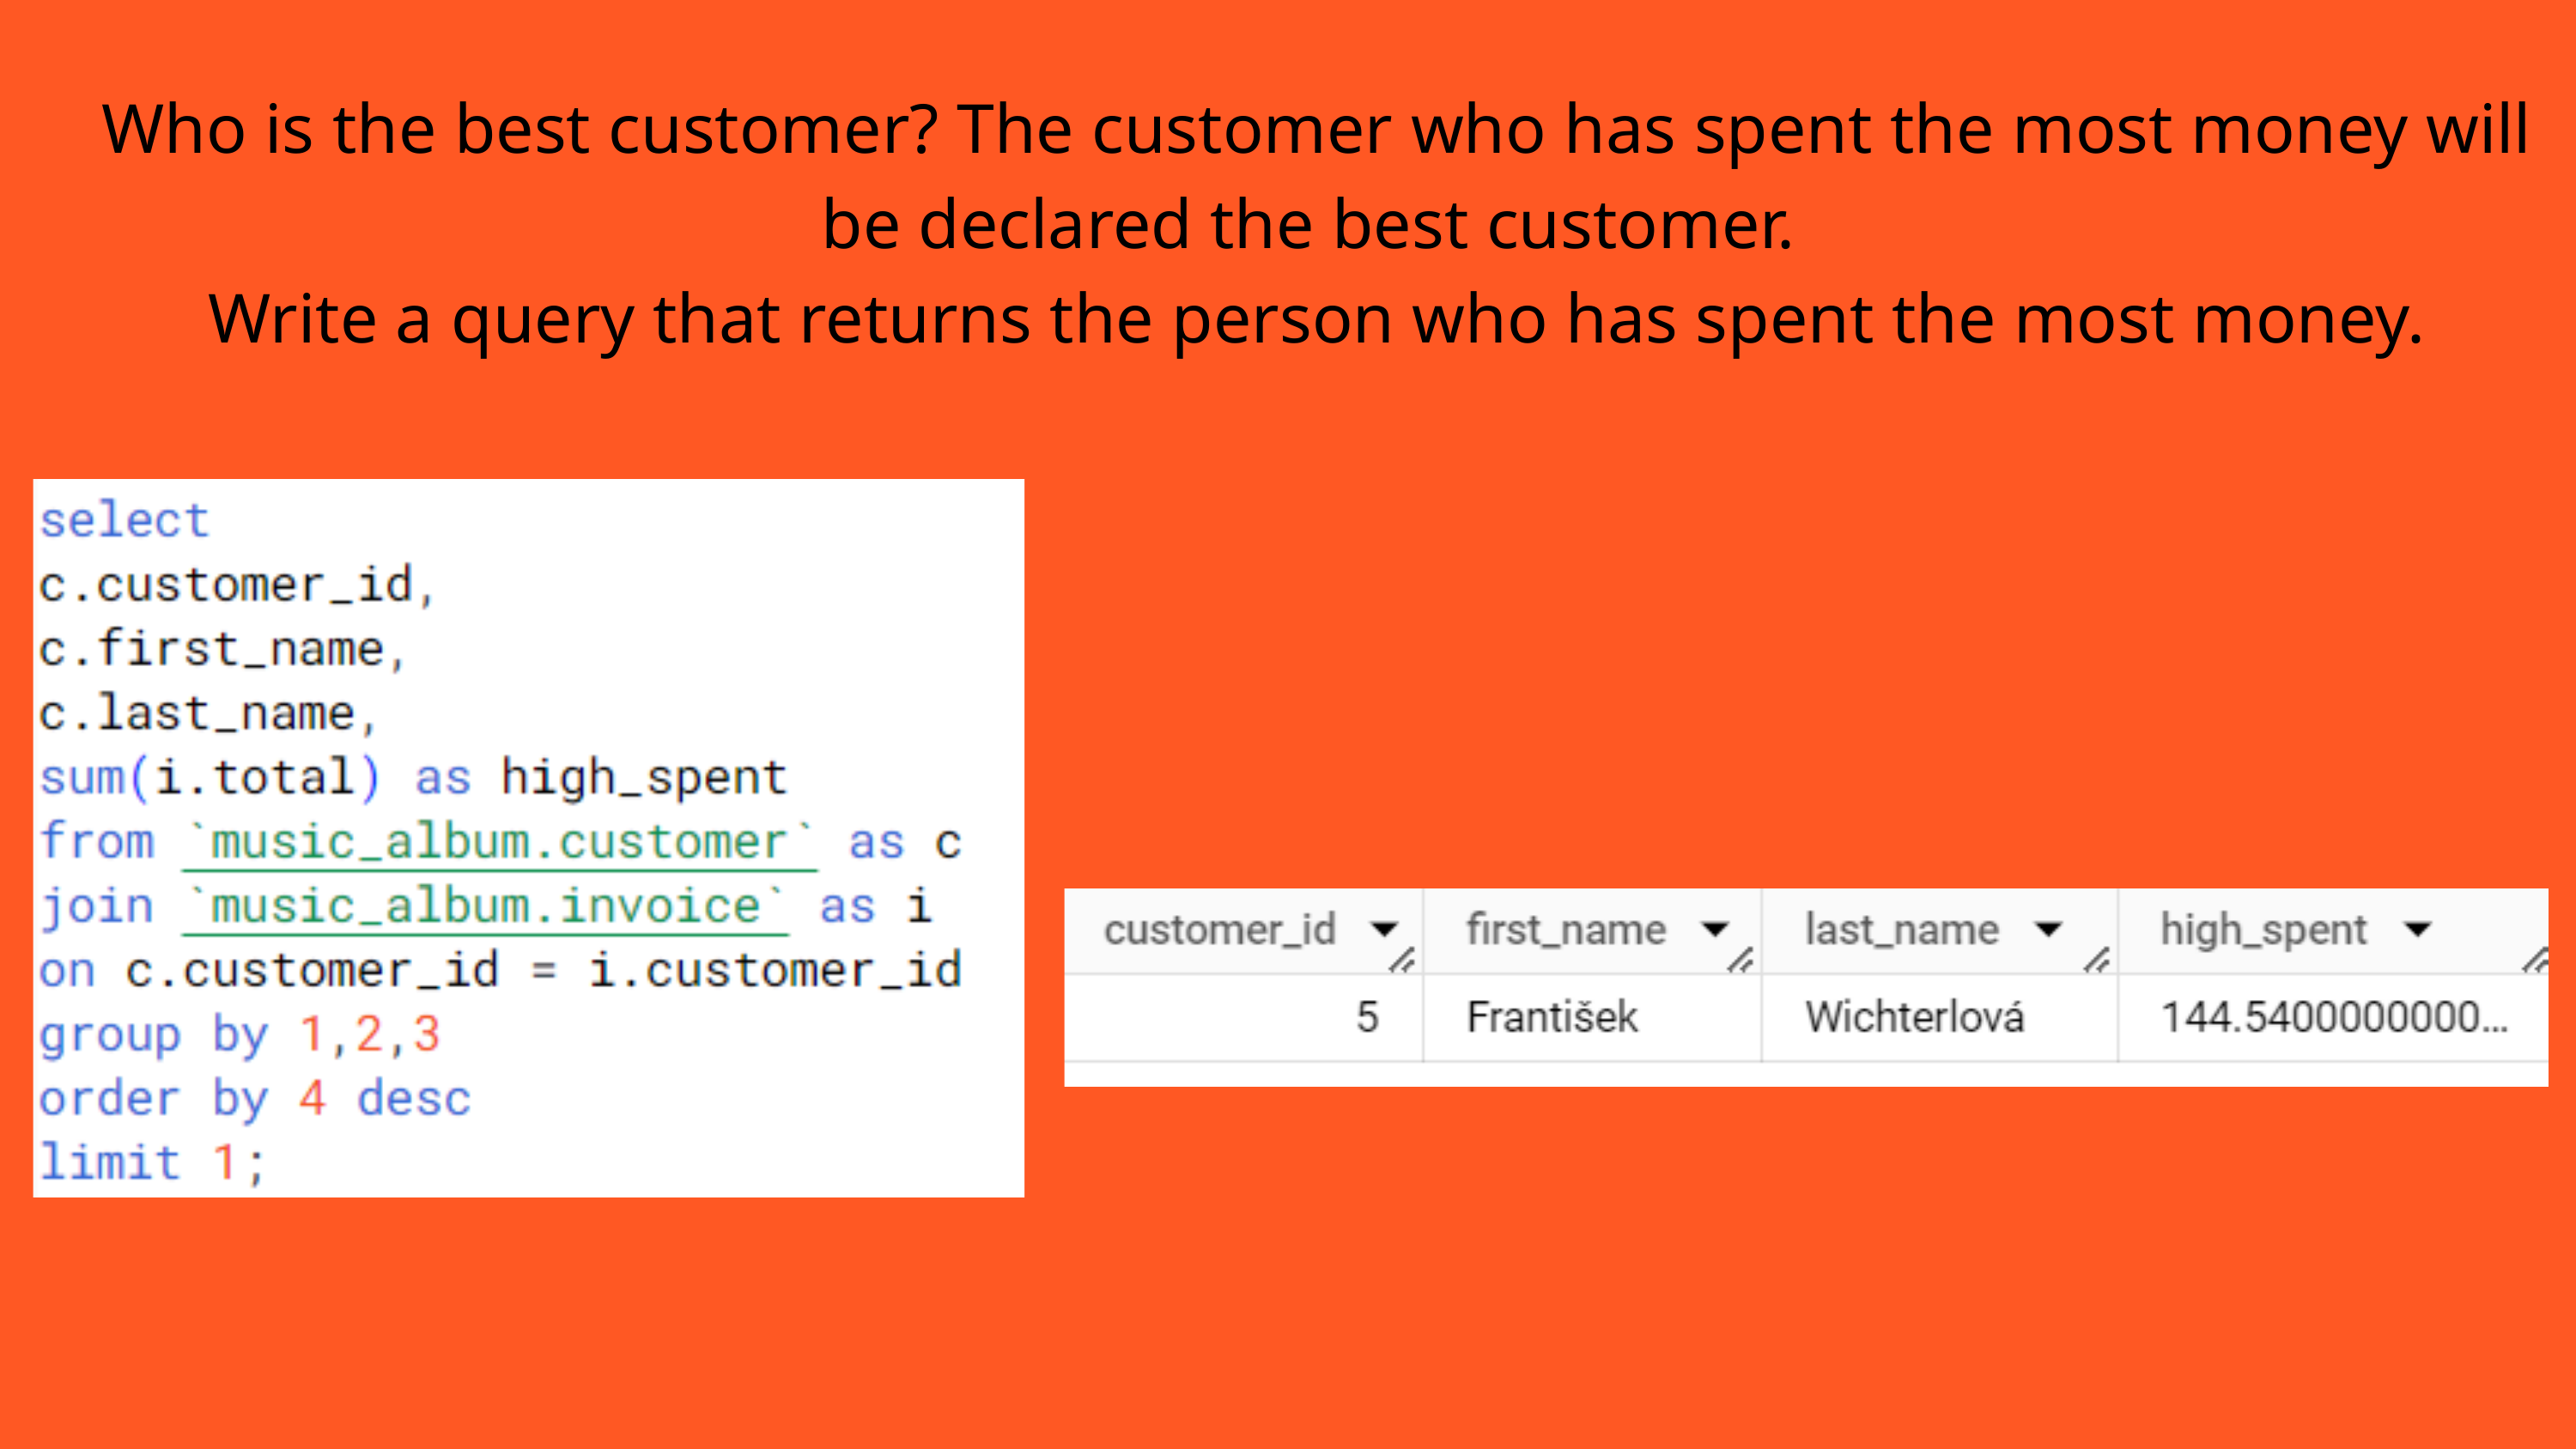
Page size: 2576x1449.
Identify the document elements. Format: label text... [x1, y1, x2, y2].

text_box [1064, 888, 2549, 1087]
text_box [33, 479, 1025, 1197]
text_box Who is the best customer? The customer who has spent the most money will be declared the best customer. Write a query that returns the person who has spent the most money. [86, 72, 2549, 356]
